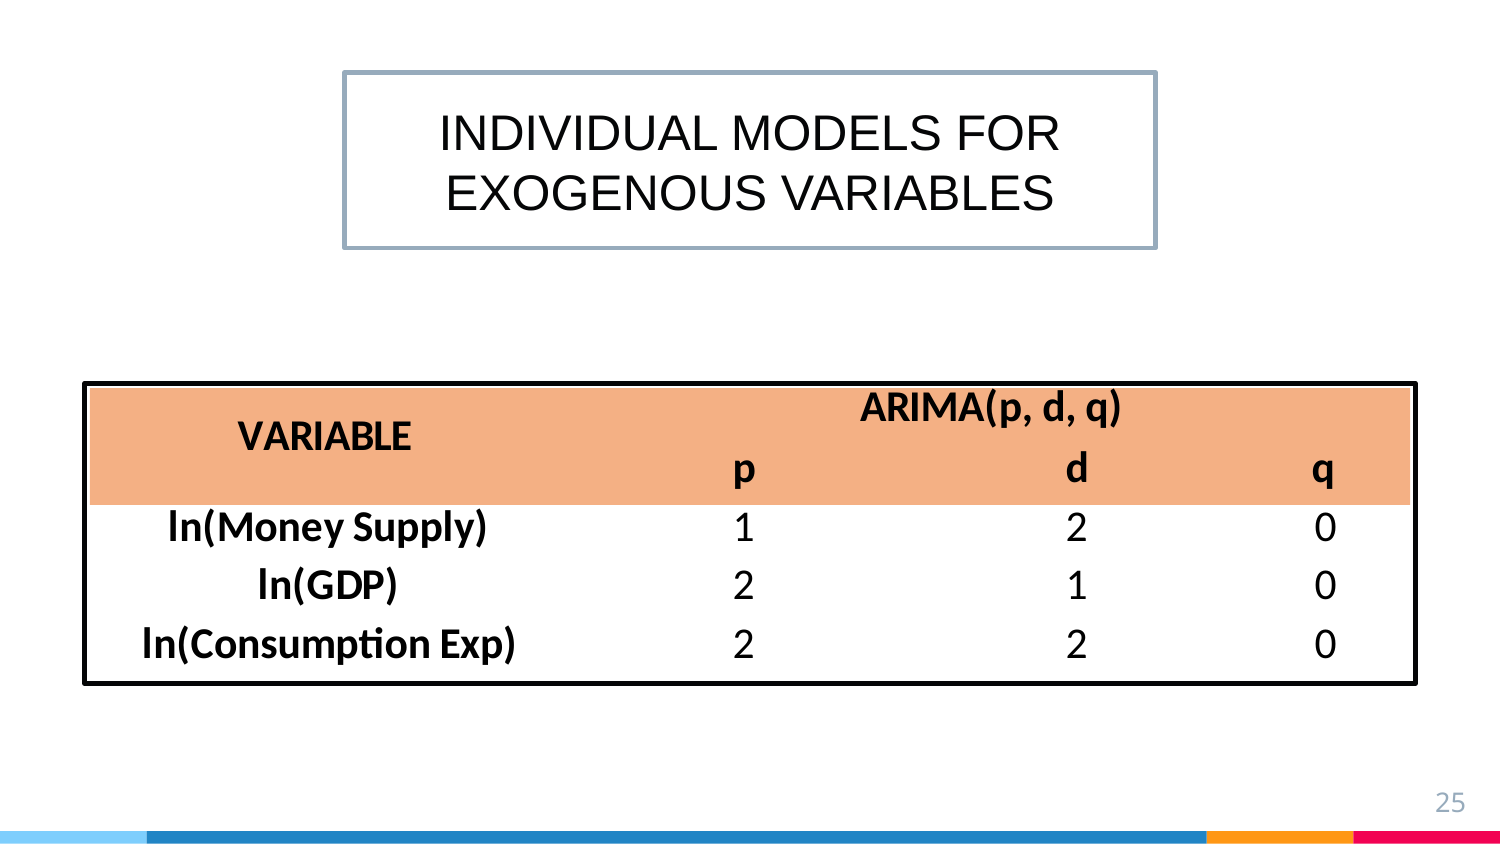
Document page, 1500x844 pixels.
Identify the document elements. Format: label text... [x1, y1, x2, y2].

picture [86, 385, 1414, 682]
text_box INDIVIDUAL MODELS FOR EXOGENOUS VARIABLES [342, 70, 1158, 250]
slide_number 25 [1391, 770, 1482, 822]
